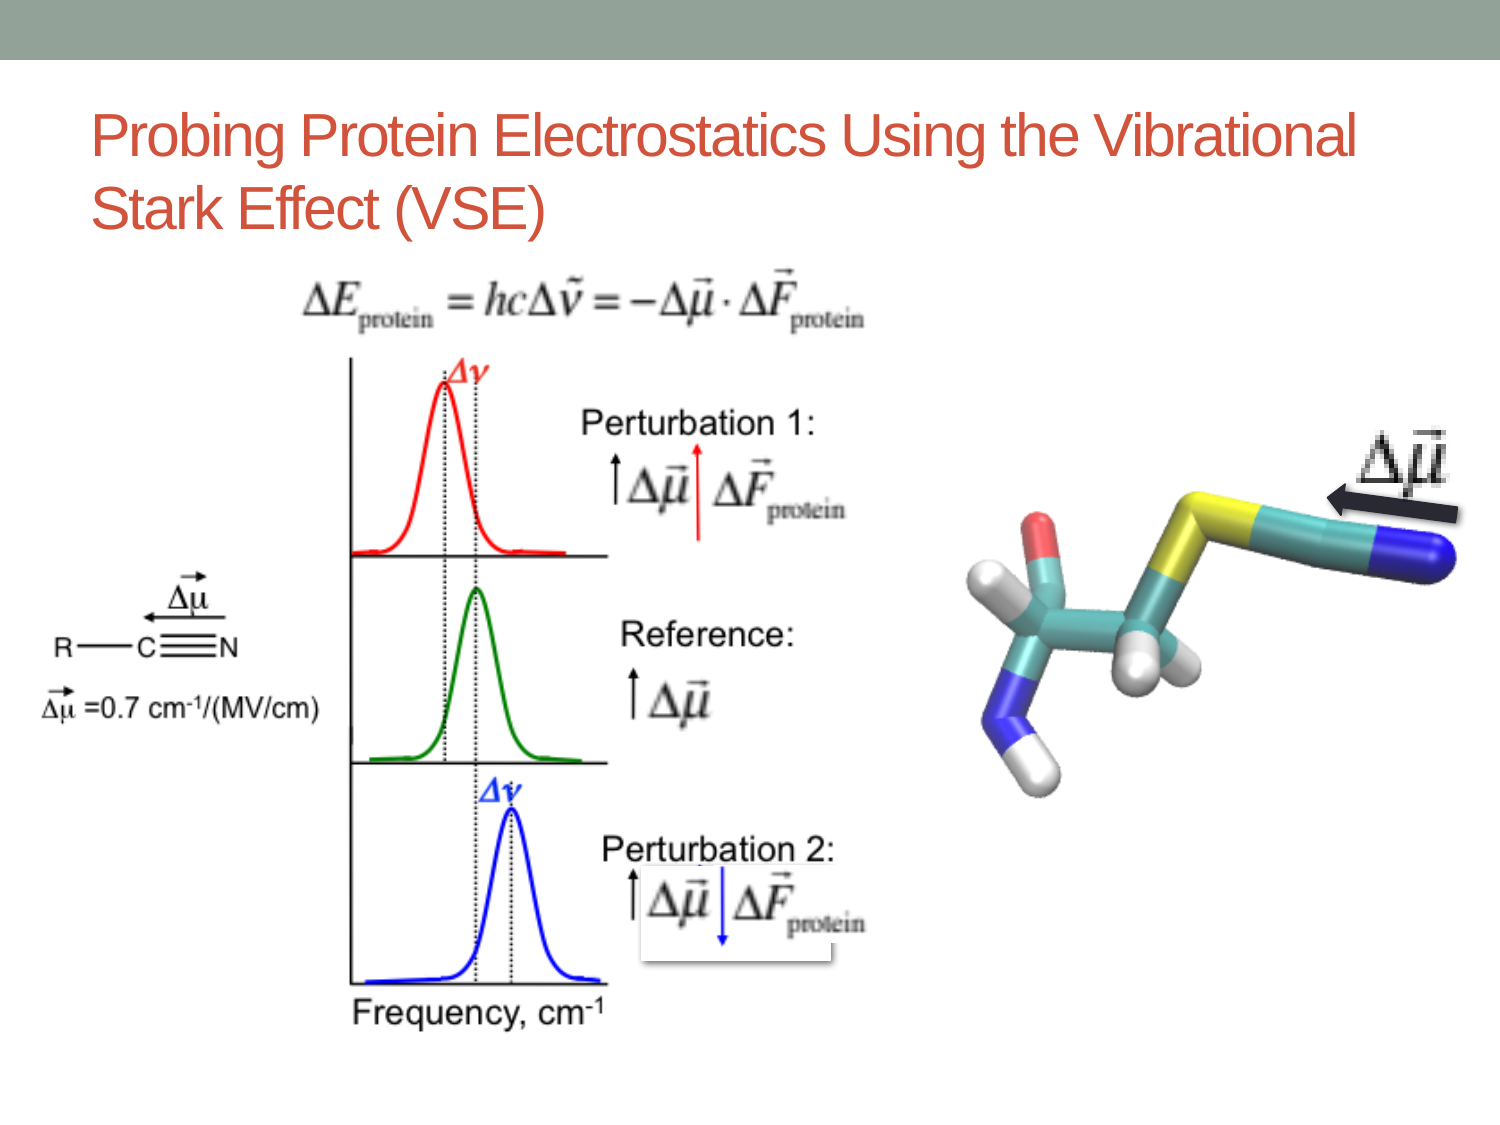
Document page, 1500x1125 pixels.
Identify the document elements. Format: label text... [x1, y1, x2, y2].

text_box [28, 261, 1467, 1082]
title Probing Protein Electrostatics Using the Vibrational Stark Effect (VSE) [75, 87, 1425, 250]
